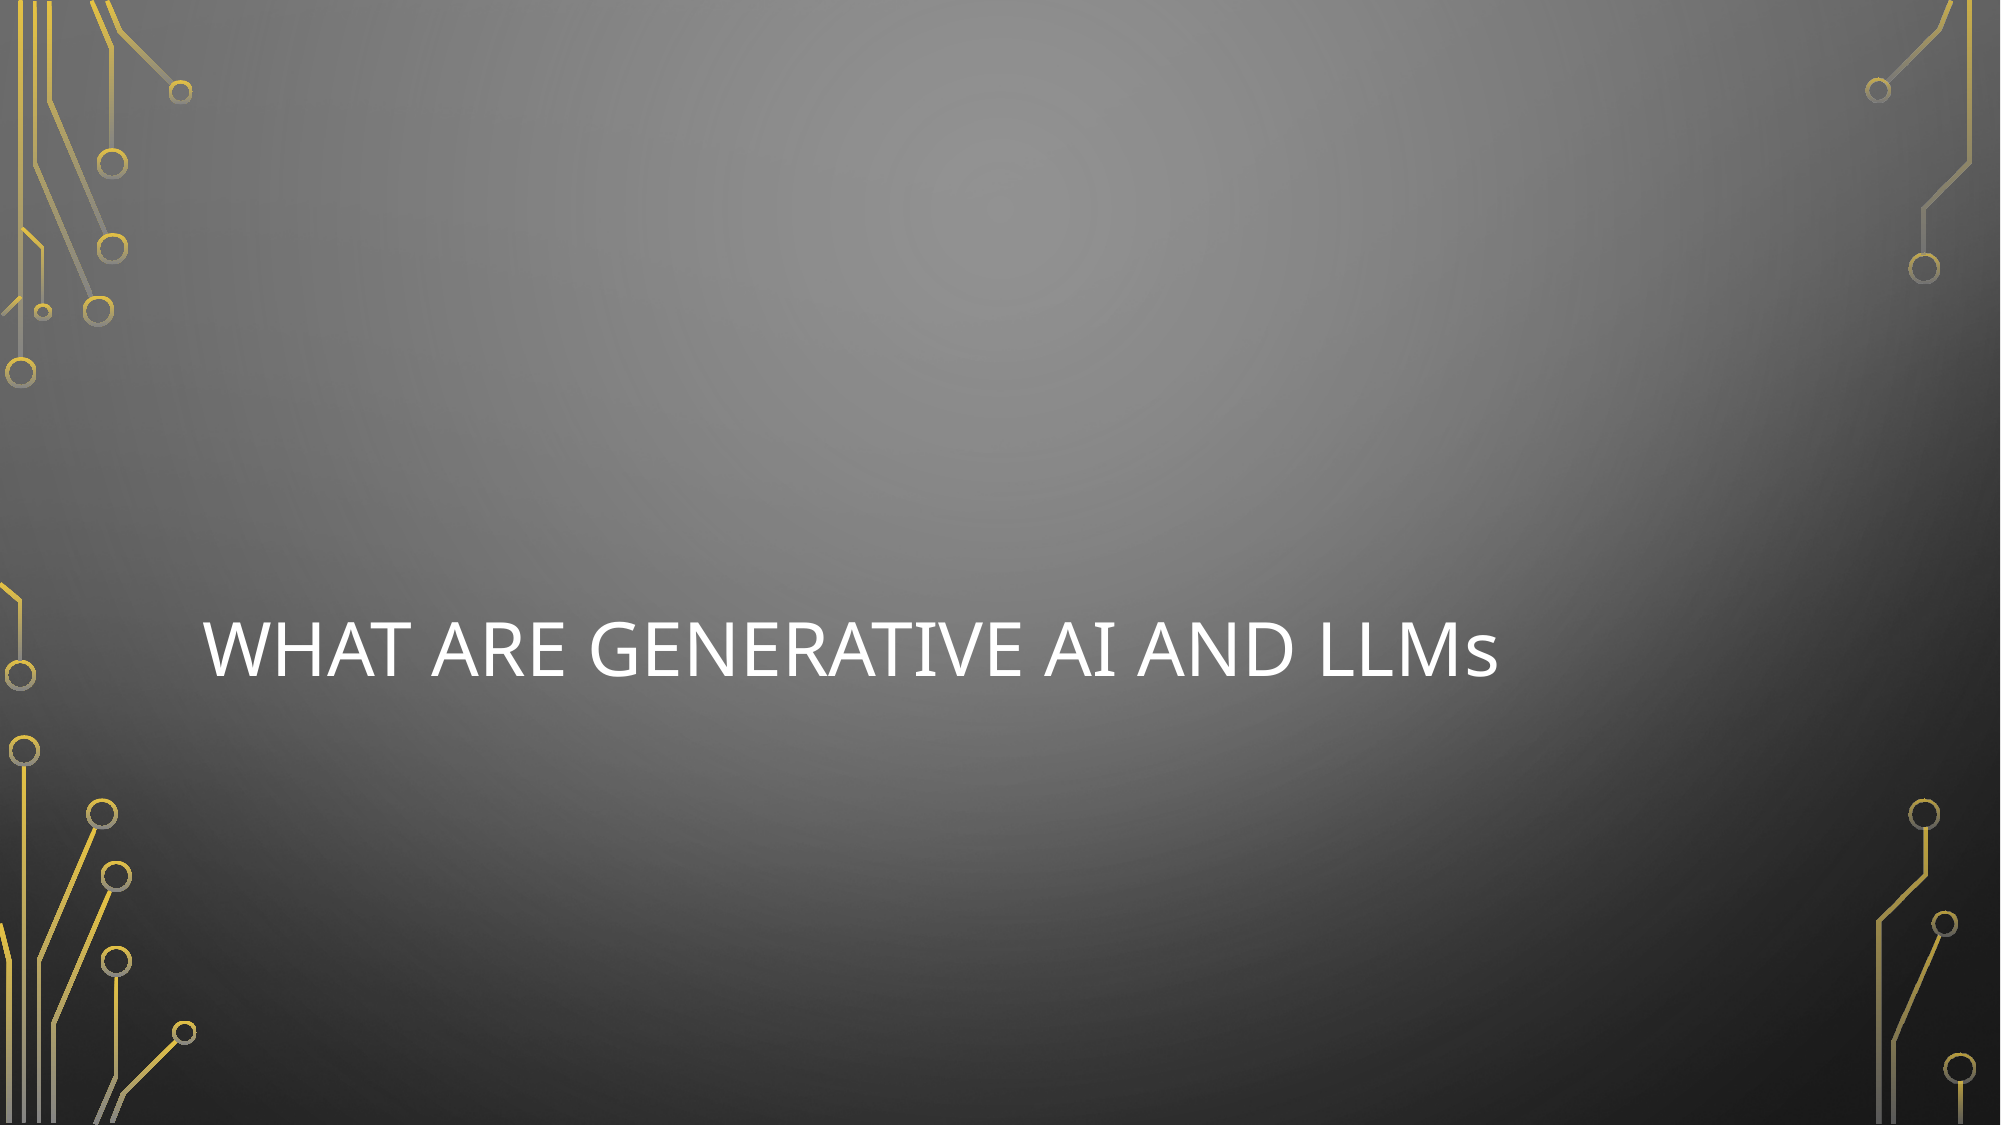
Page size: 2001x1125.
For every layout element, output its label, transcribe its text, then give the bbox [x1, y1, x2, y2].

title What are generative ai and LLMs [187, 232, 1813, 701]
